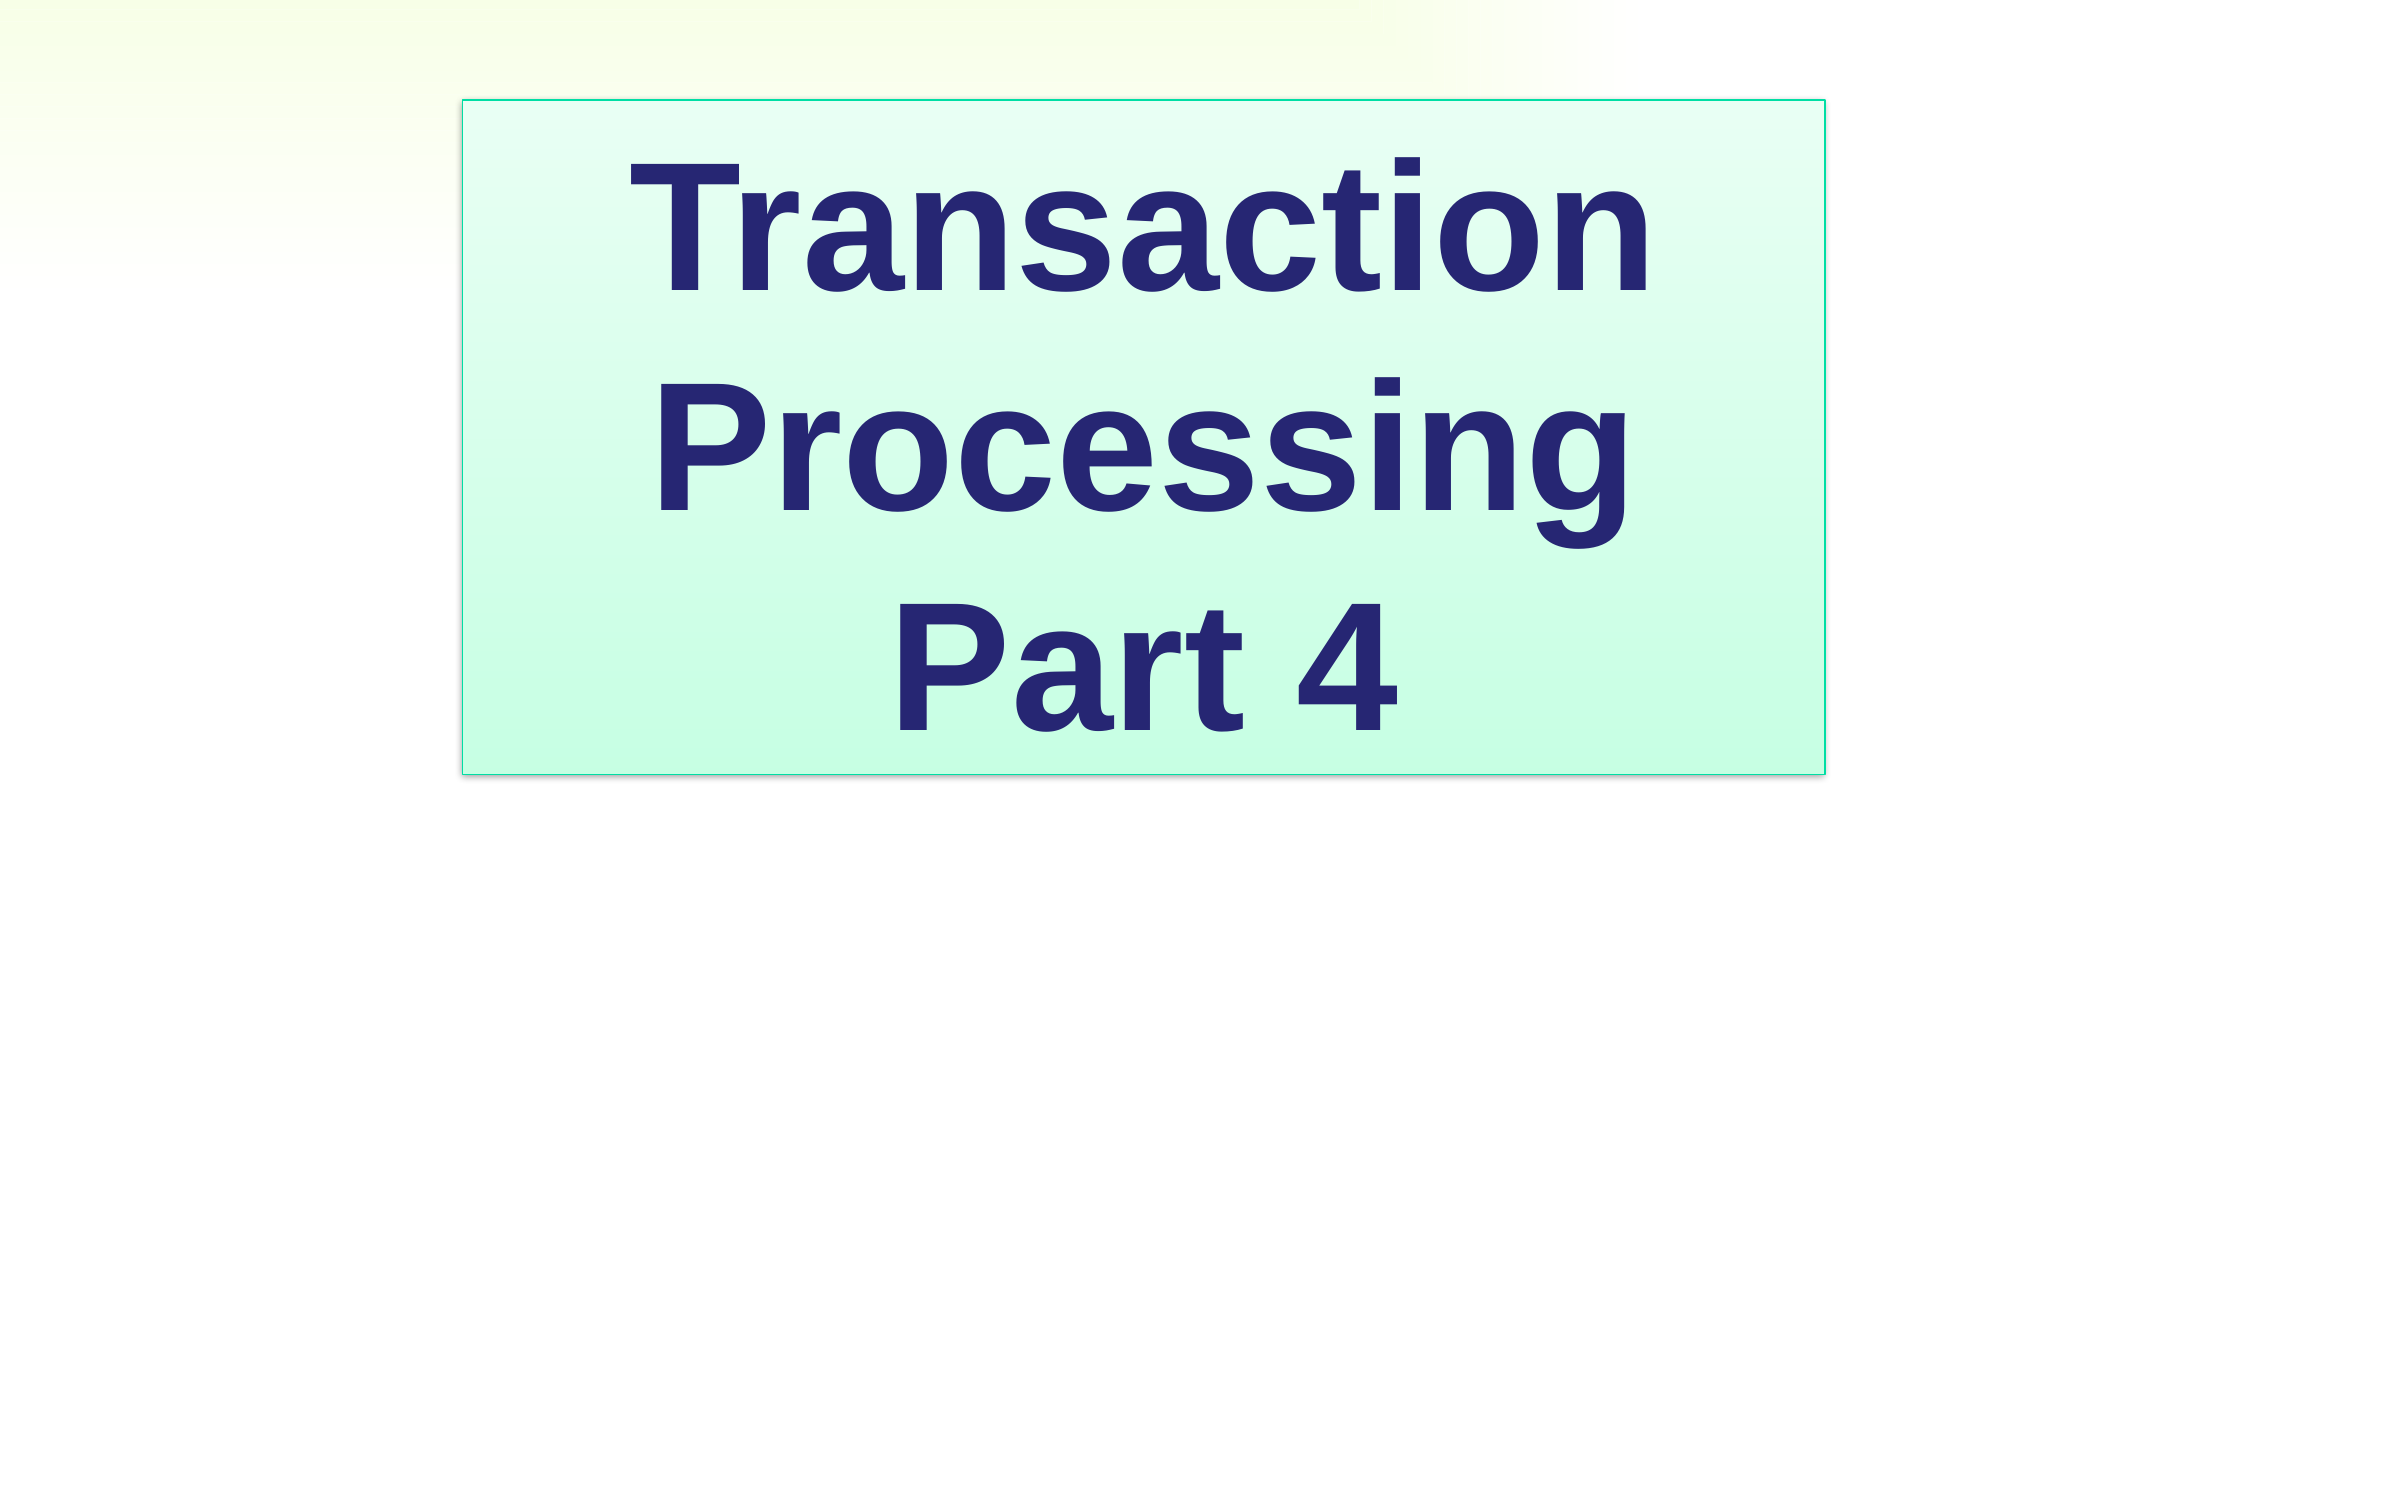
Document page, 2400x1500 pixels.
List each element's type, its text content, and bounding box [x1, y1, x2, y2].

text_box Transaction Processing Part 4 [462, 99, 1826, 775]
